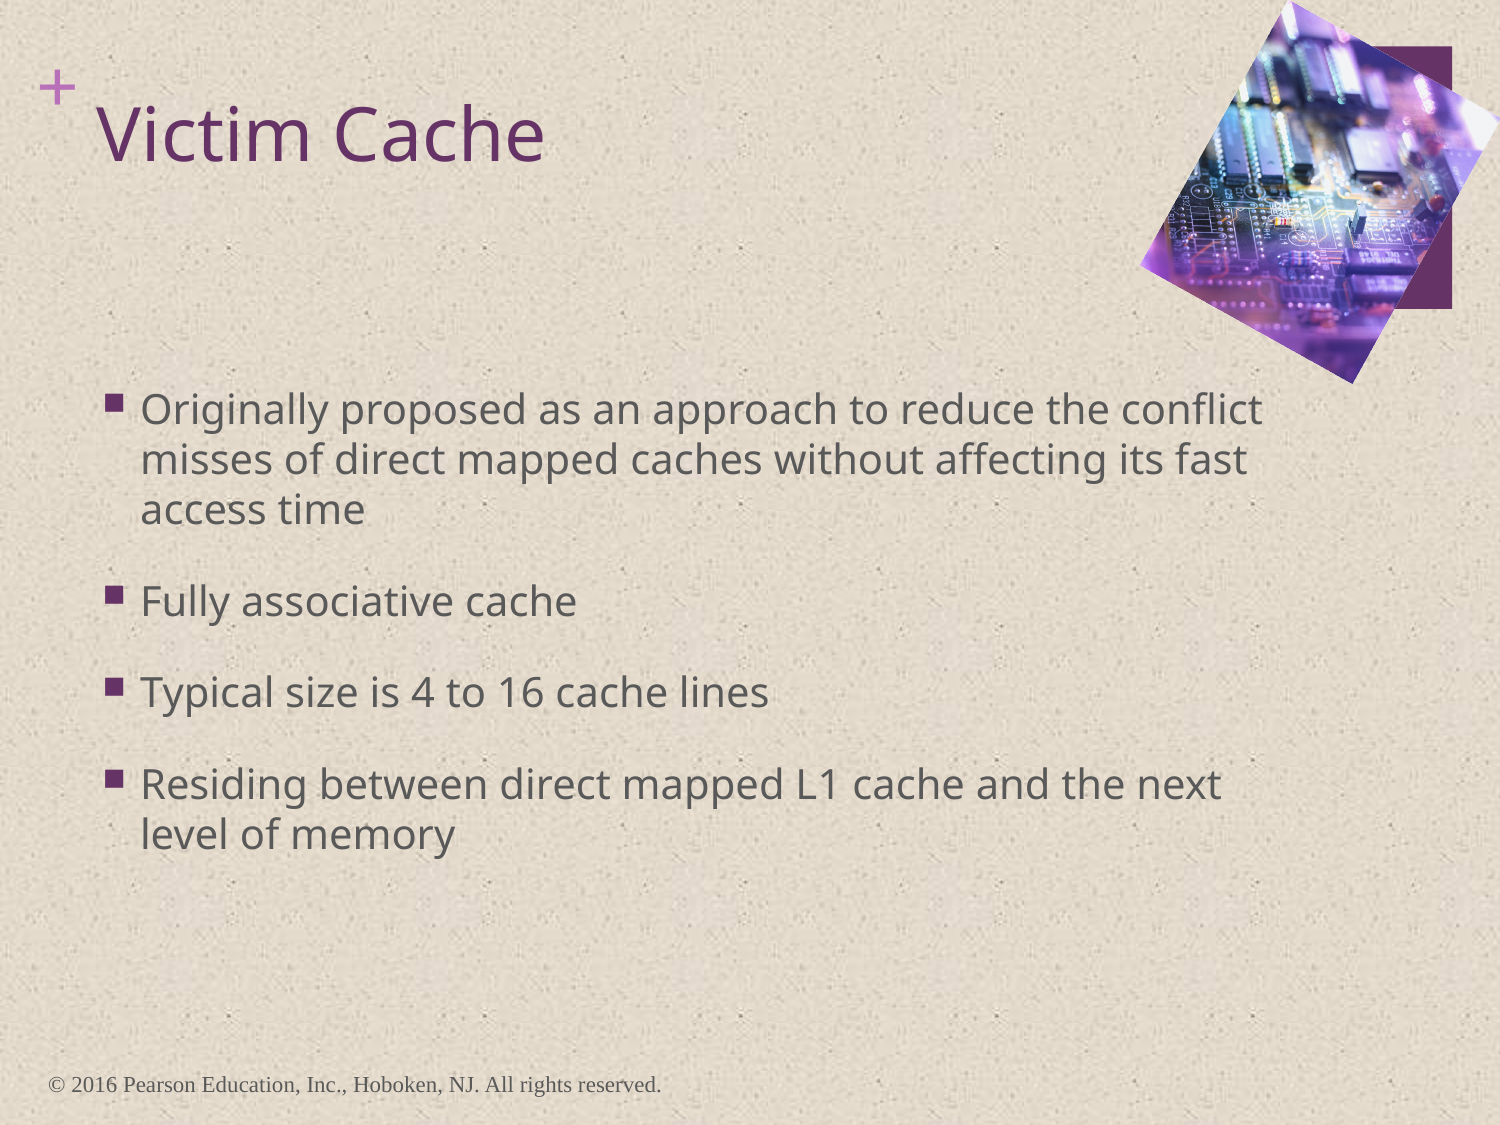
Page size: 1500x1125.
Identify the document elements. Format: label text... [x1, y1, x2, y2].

footer © 2016 Pearson Education, Inc., Hoboken, NJ. All rights reserved. [33, 1053, 1038, 1114]
picture [0, 0, 1500, 1125]
title Victim Cache [81, 79, 1190, 263]
list Originally proposed as an approach to reduce the conflict misses of direct mapped caches without affecting its fast access time Fully associative cache Typical size is 4 to 16 cache lines Residing between direct mapped L1 cache and the next level of memory [87, 375, 1328, 1125]
